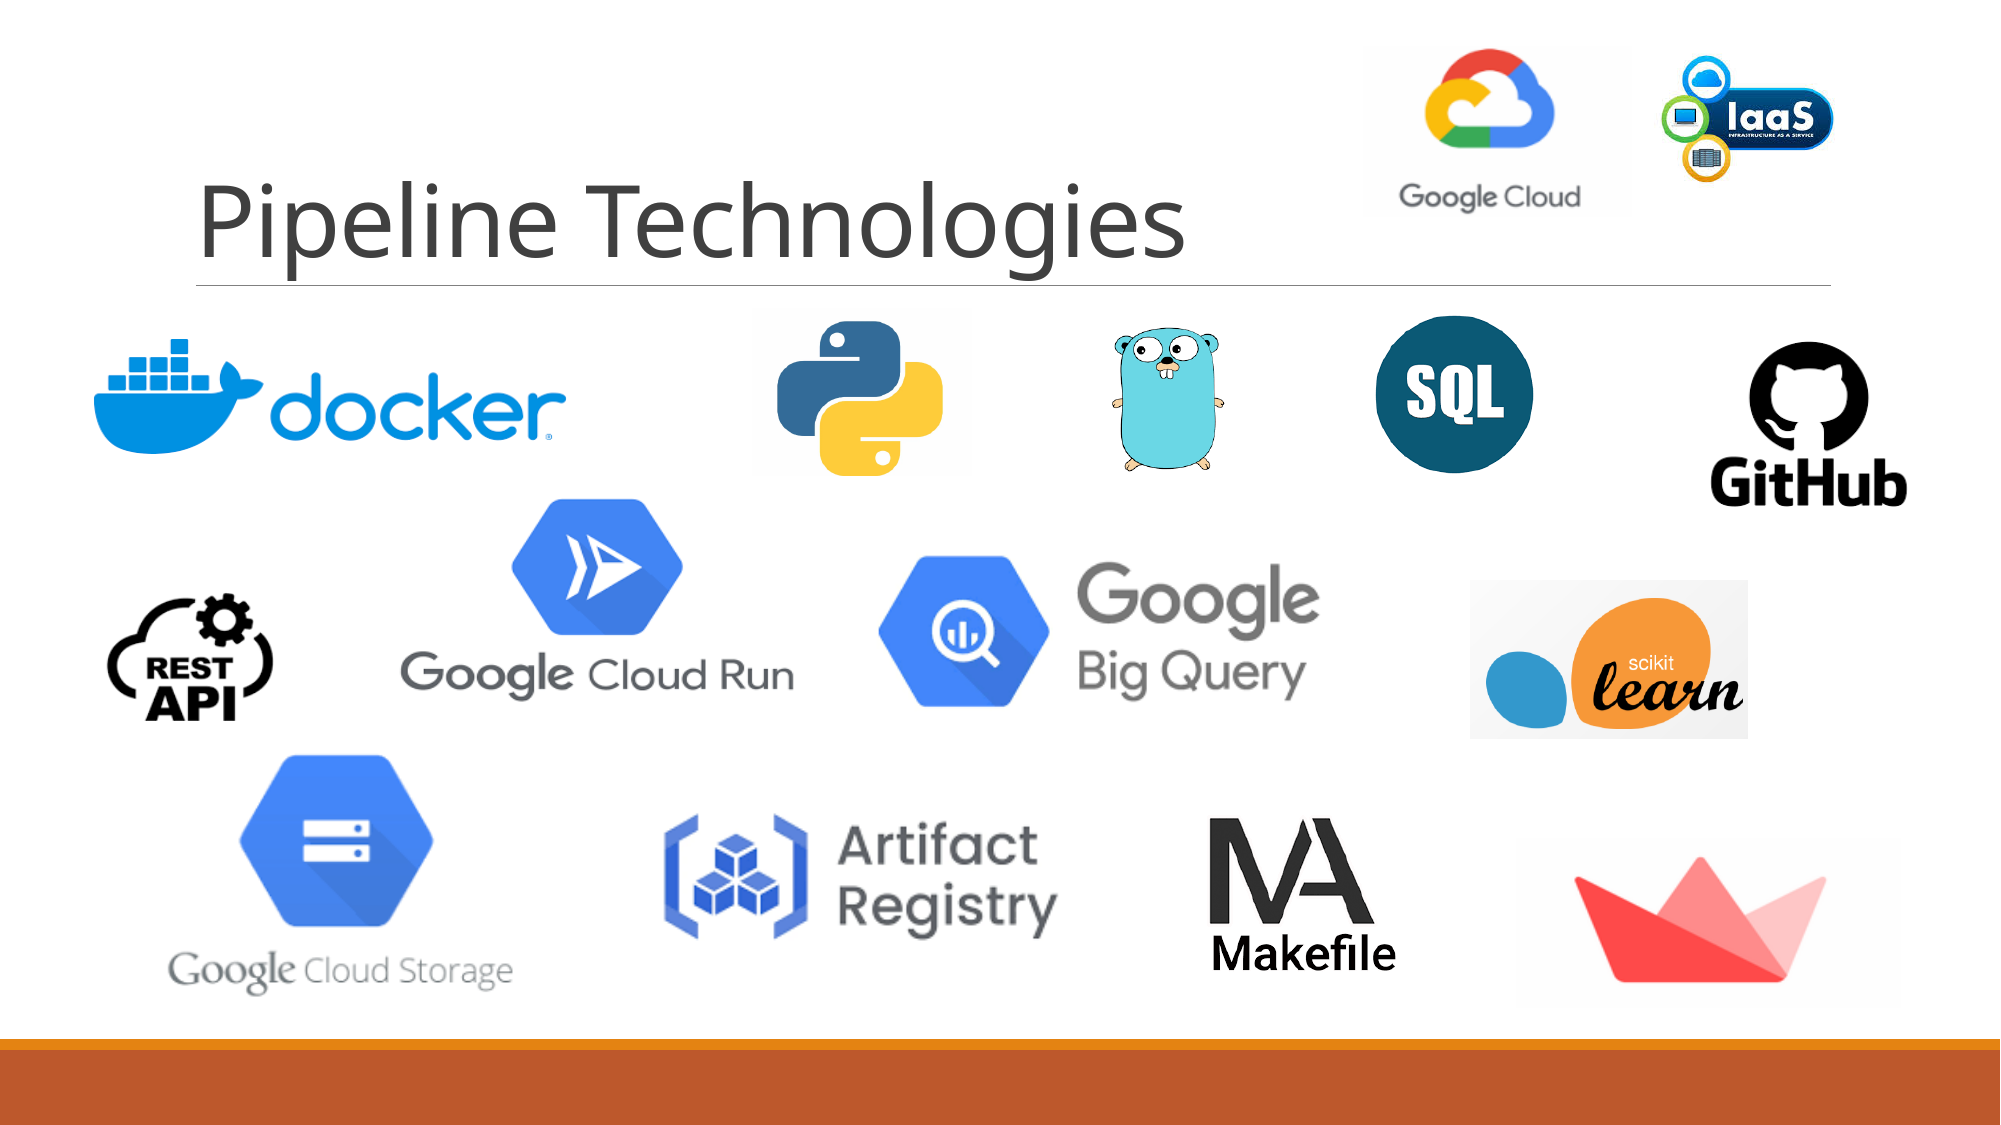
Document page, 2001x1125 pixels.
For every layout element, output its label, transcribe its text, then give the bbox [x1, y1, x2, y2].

picture [1086, 322, 1249, 477]
picture [27, 551, 545, 1026]
title Pipeline Technologies [180, 47, 1830, 285]
picture [751, 308, 972, 477]
picture [1515, 837, 1902, 1009]
picture [565, 498, 1335, 1031]
picture [1470, 580, 1749, 739]
picture [1174, 805, 1424, 985]
picture [1648, 338, 1971, 510]
picture [92, 338, 567, 455]
picture [391, 496, 801, 704]
picture [1348, 288, 1560, 500]
picture [1363, 22, 1863, 217]
